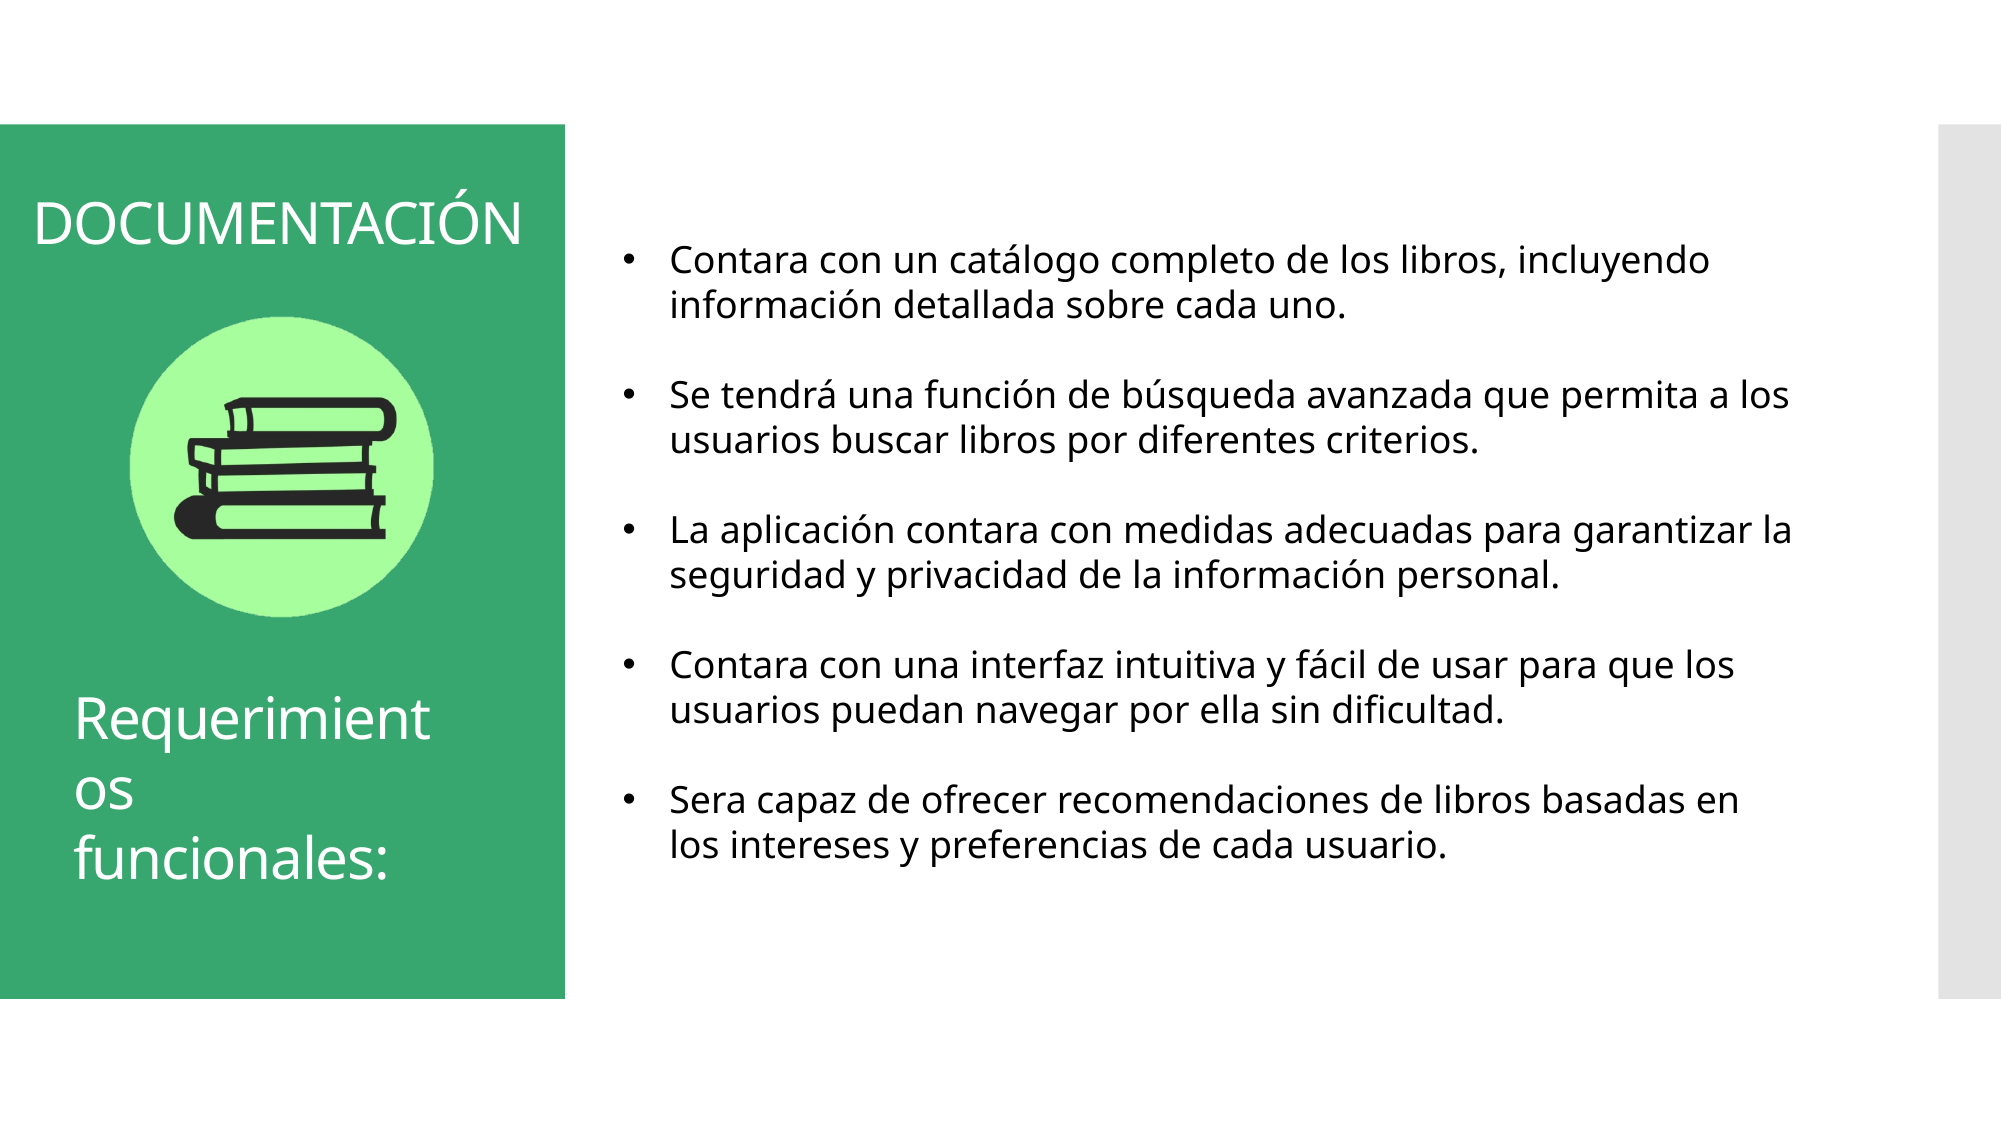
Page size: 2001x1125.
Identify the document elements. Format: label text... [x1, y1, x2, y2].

text_box Requerimientos funcionales: [58, 673, 475, 899]
picture [110, 294, 459, 642]
text_box Contara con un catálogo completo de los libros, incluyendo información detallada sobre cada uno. Se tendrá una función de búsqueda avanzada que permita a los usuarios buscar libros por diferentes criterios. La aplicación contara con medidas adecuadas para garantizar la seguridad y privacidad de la información personal. Contara con una interfaz intuitiva y fácil de usar para que los usuarios puedan navegar por ella sin dificultad. Sera capaz de ofrecer recomendaciones de libros basadas en los intereses y preferencias de cada usuario. [607, 228, 1813, 919]
title DOCUMENTACIÓN [17, 136, 553, 316]
